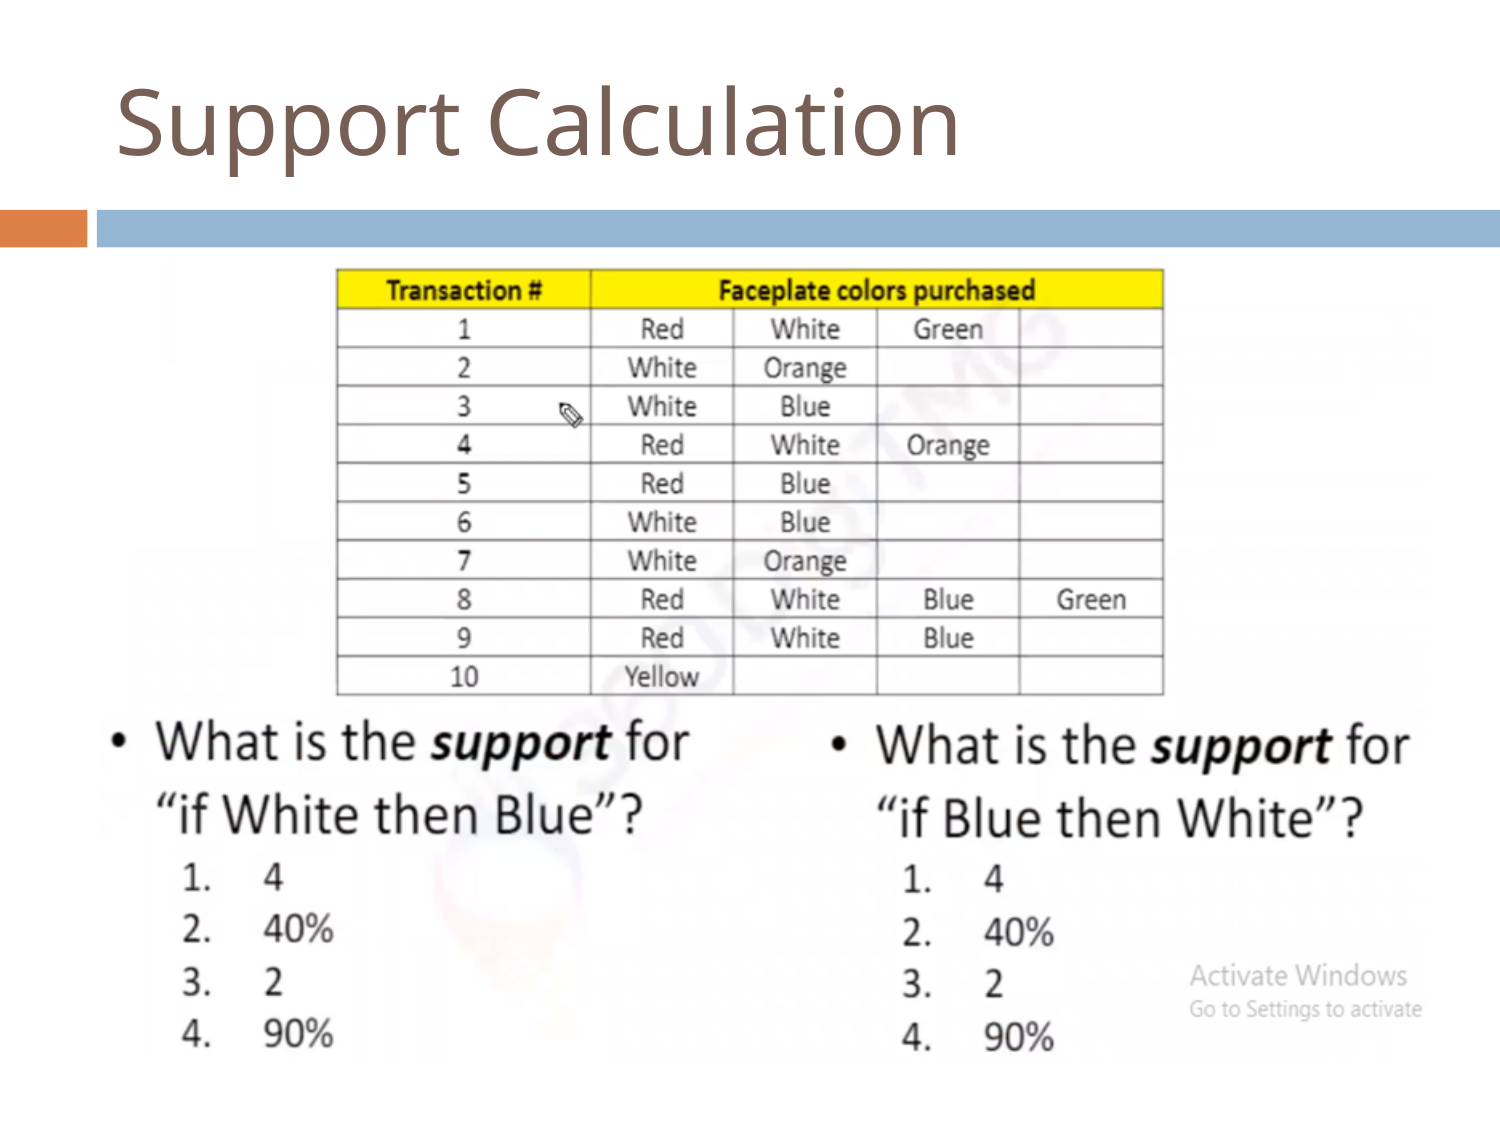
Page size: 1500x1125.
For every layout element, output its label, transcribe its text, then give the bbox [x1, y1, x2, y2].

picture [100, 262, 1439, 1088]
title Support Calculation [100, 37, 1438, 200]
